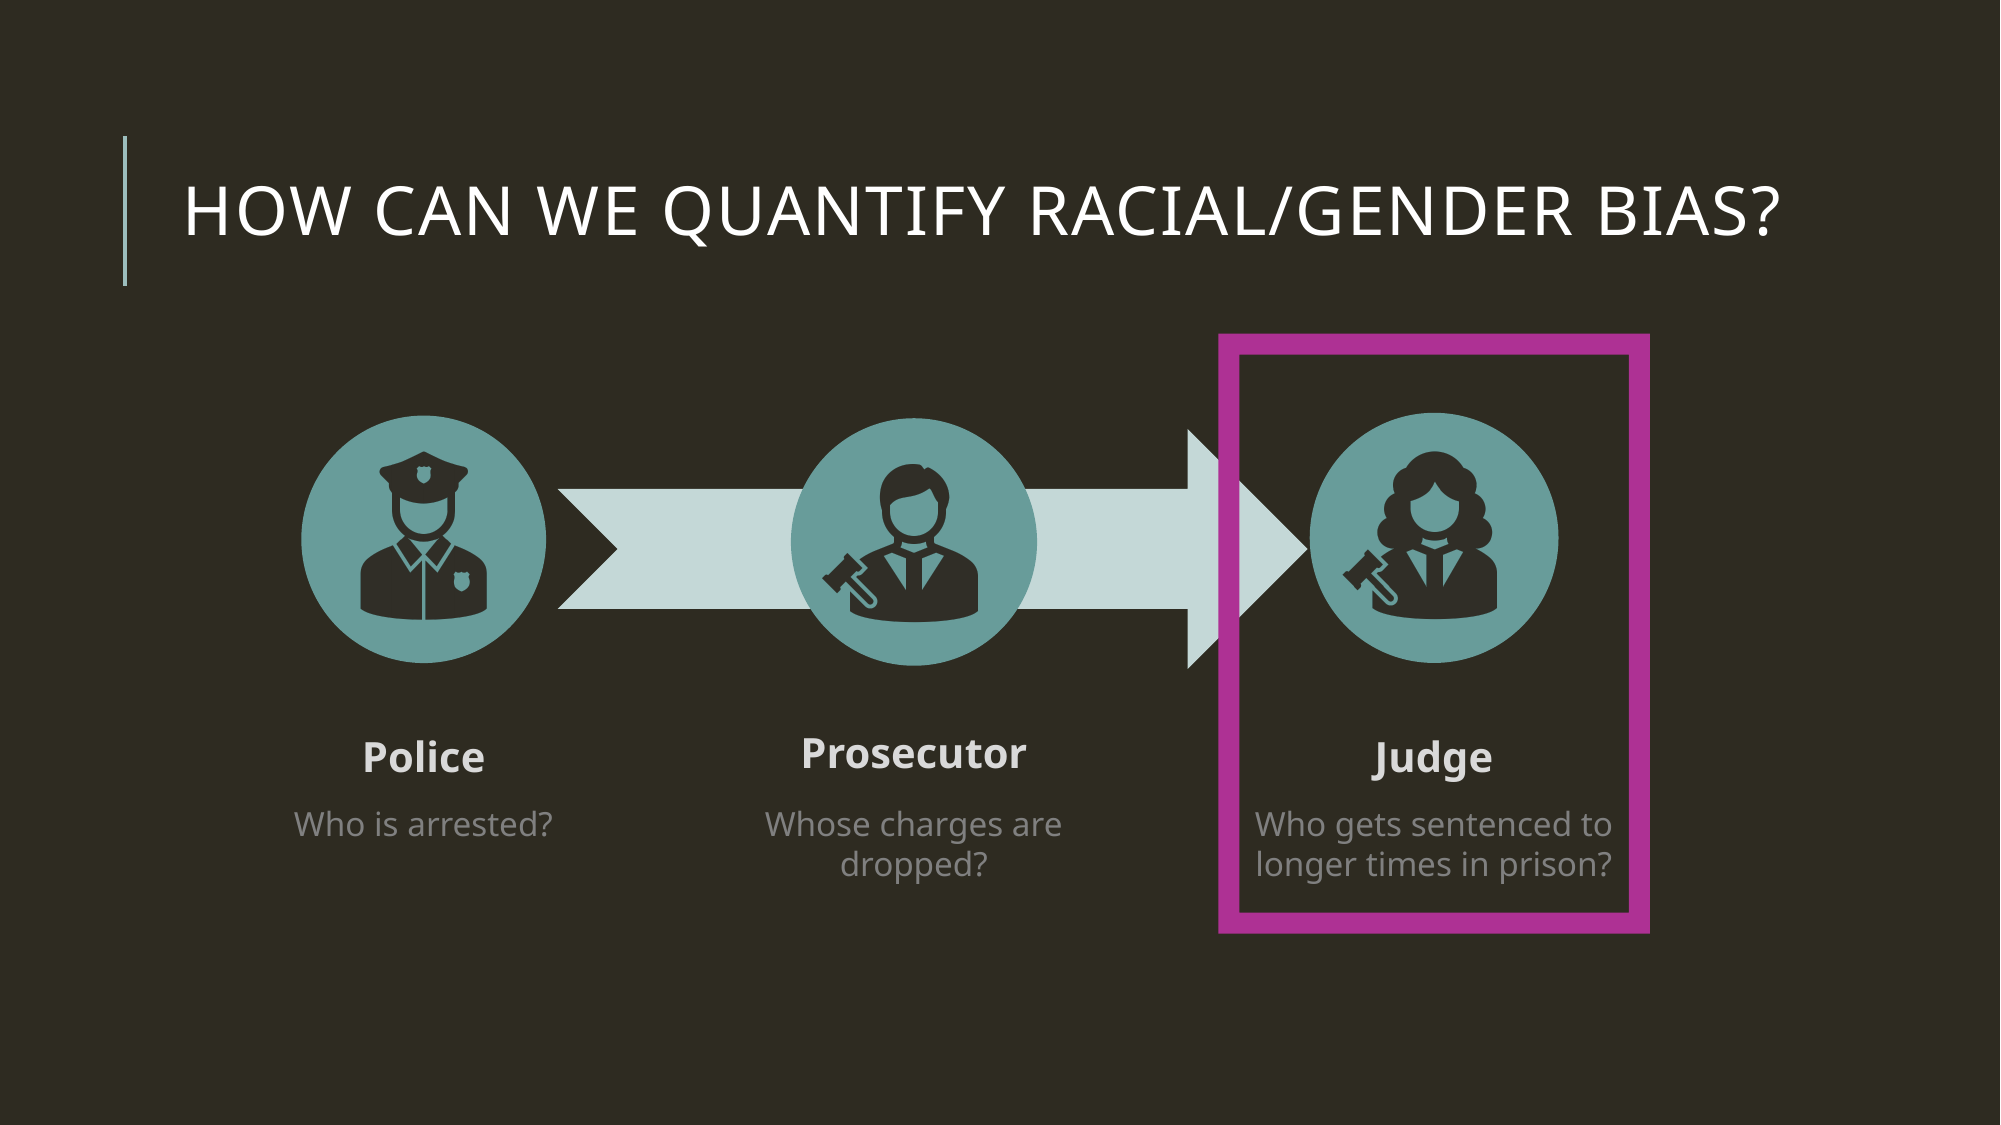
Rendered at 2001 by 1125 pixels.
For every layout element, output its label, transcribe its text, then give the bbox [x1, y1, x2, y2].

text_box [790, 417, 1038, 666]
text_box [301, 415, 547, 664]
text_box Who gets sentenced to longer times in prison? [1241, 795, 1628, 891]
text_box Whose charges are dropped? [719, 859, 1109, 891]
title How can we quantify racial/gender bias? [168, 150, 1855, 282]
text_box Police [184, 723, 550, 789]
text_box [1309, 412, 1559, 664]
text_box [557, 248, 1308, 850]
text_box Who is arrested? [184, 795, 551, 851]
text_box Judge [1313, 723, 1628, 789]
text_box [1217, 332, 1651, 935]
